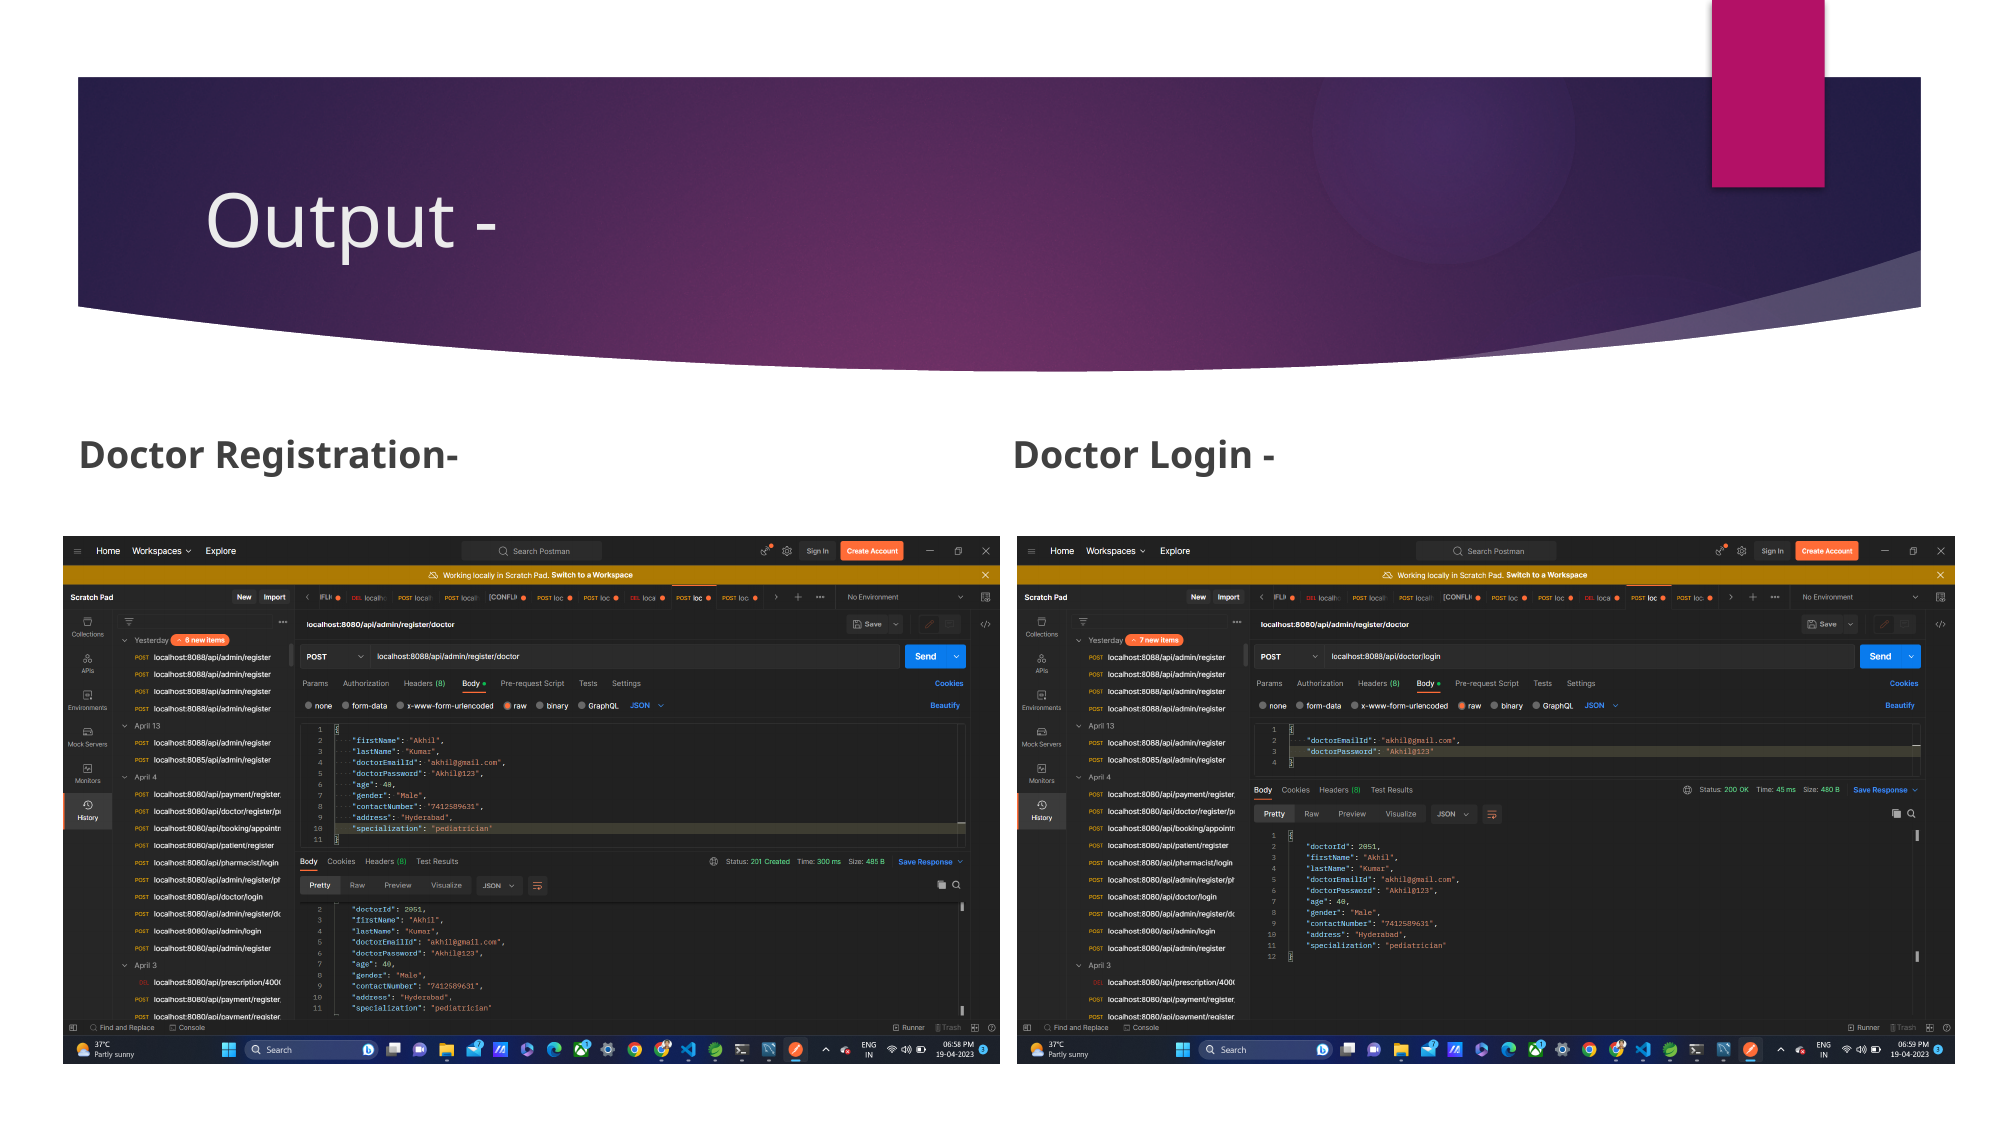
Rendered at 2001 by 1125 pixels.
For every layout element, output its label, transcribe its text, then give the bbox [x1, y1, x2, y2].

picture [63, 536, 1001, 1064]
list Doctor Registration- Doctor Login - [63, 424, 1512, 985]
picture [1017, 536, 1955, 1064]
title Output - [189, 159, 1627, 276]
